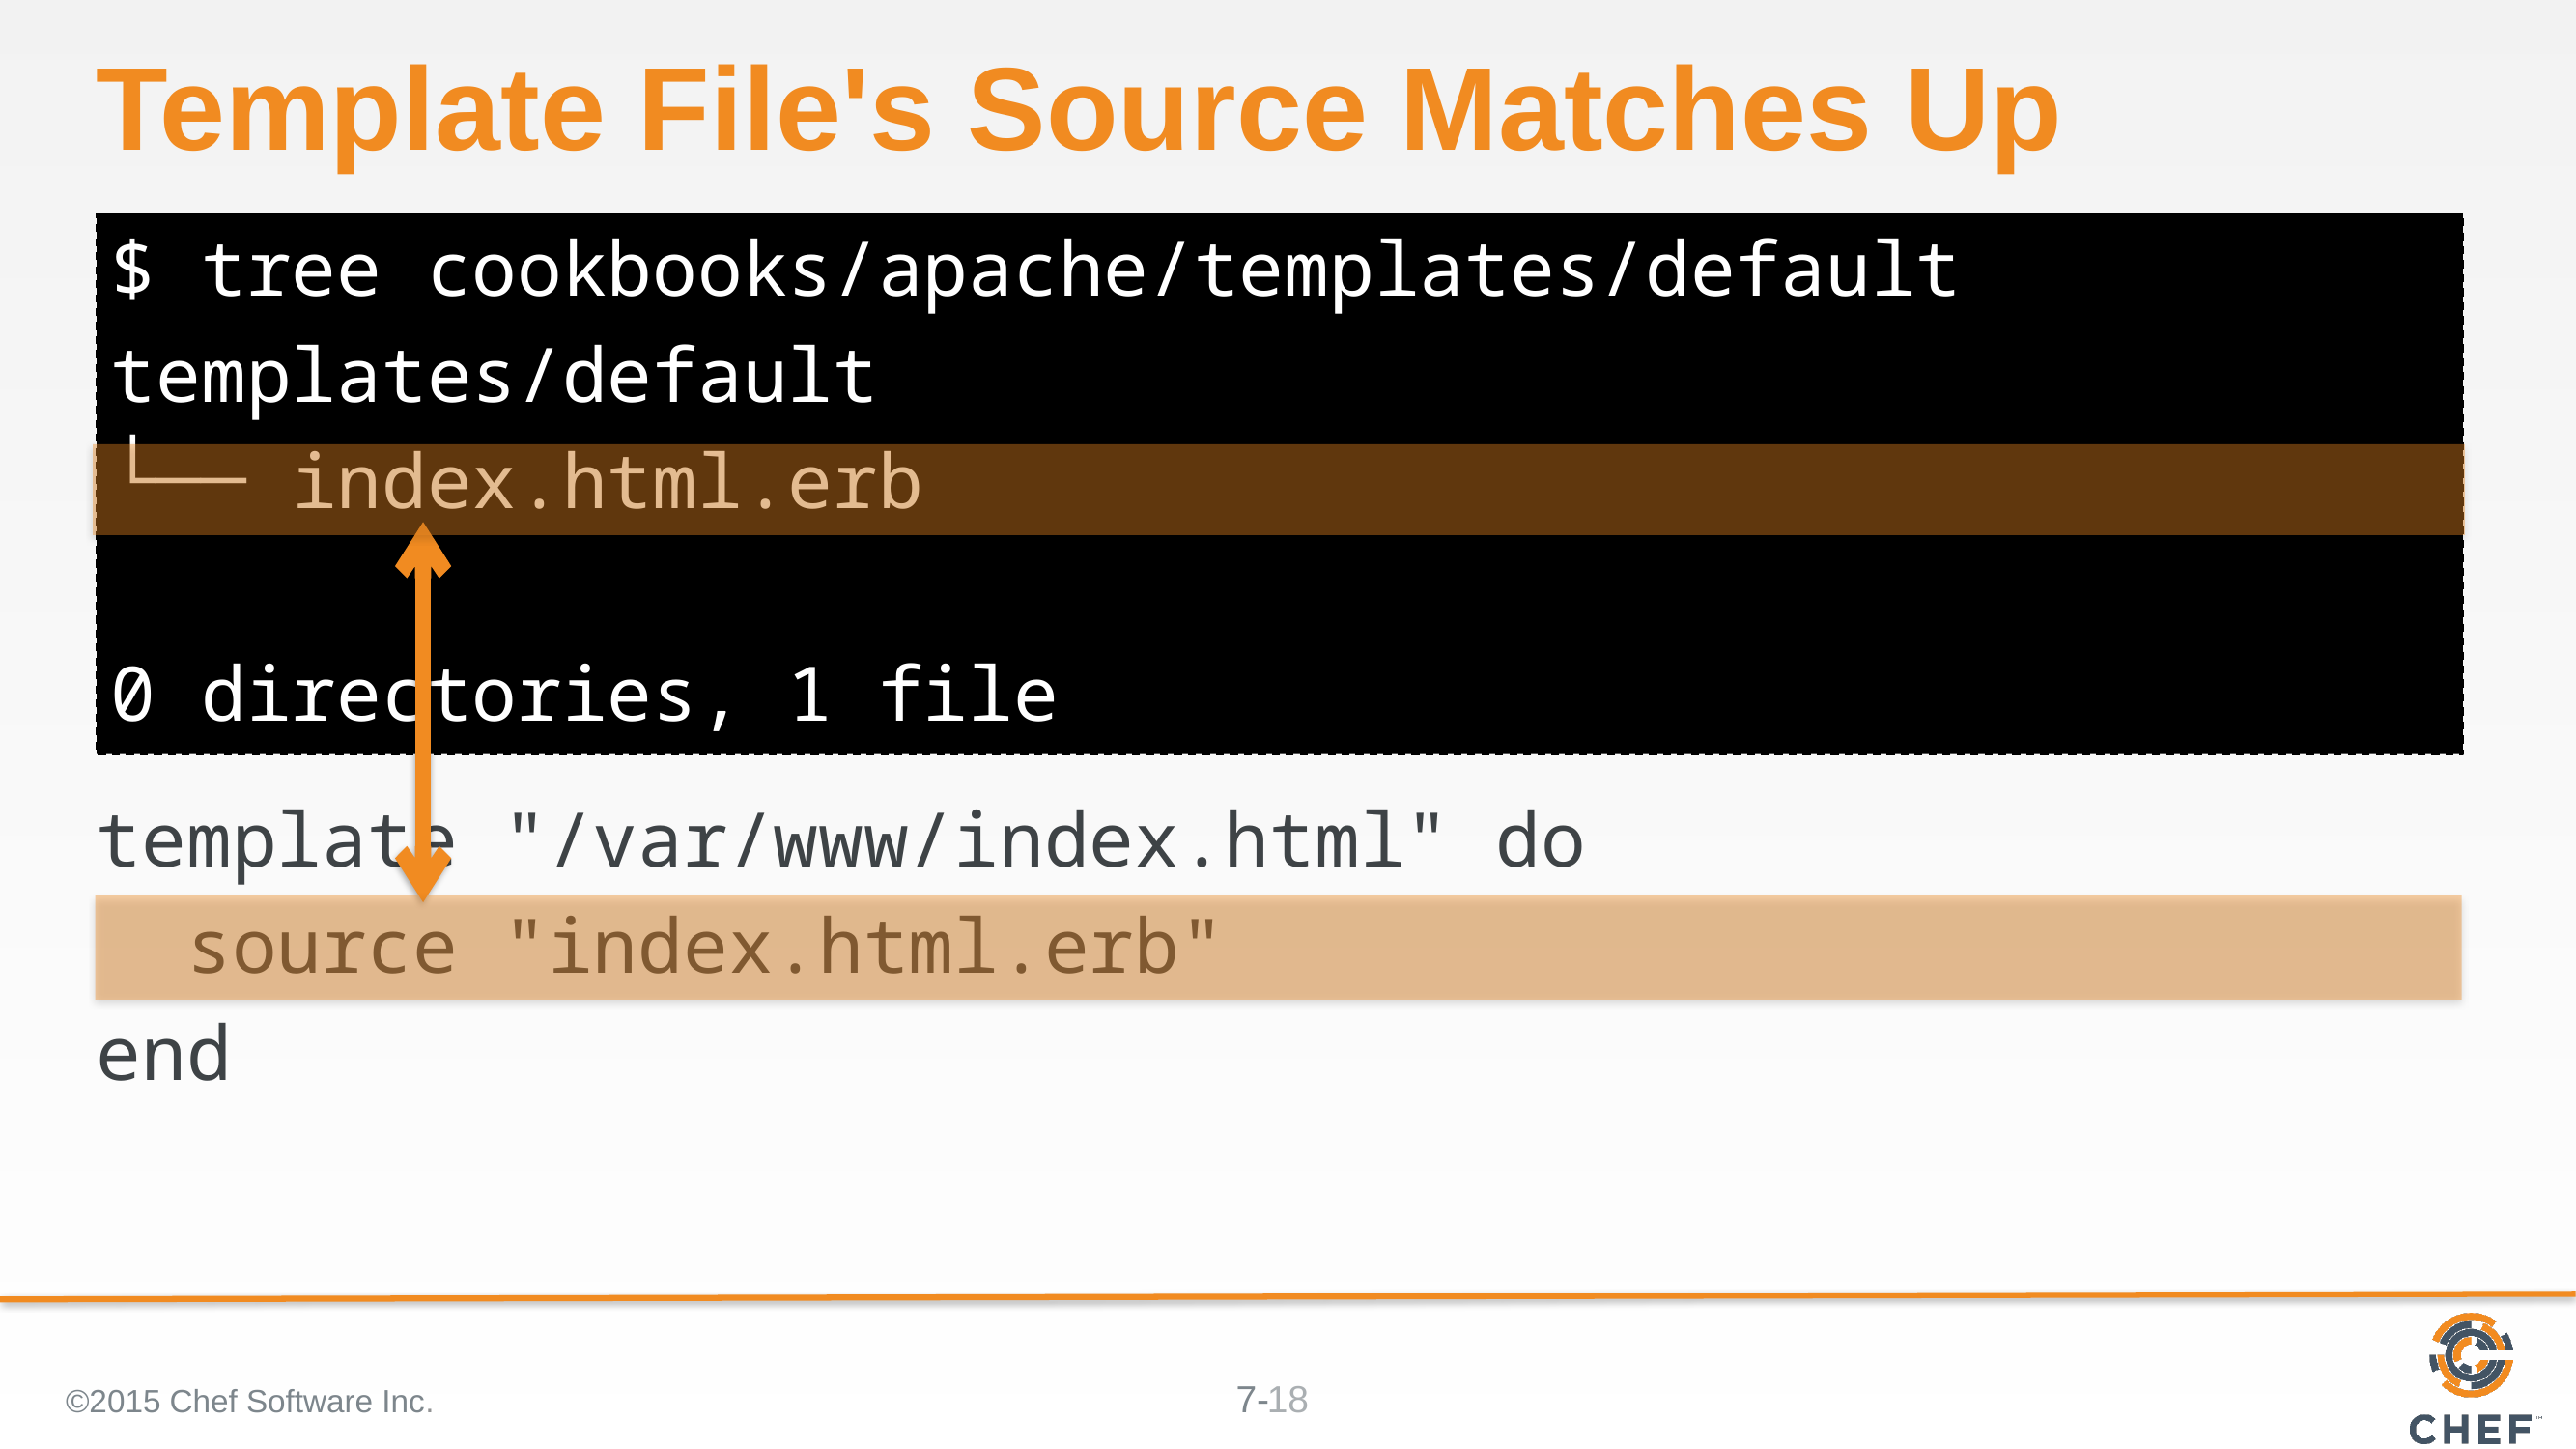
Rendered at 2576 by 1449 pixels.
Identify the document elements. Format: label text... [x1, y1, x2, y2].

text_box [92, 443, 2466, 536]
list template "/var/www/index.html" do source "index.html.erb" end [97, 792, 410, 894]
list template "/var/www/index.html" do source "index.html.erb" end [435, 792, 2463, 894]
footer ©2015 Chef Software Inc. [51, 1359, 952, 1440]
list template "/var/www/index.html" do source "index.html.erb" end [97, 1010, 2463, 1333]
list $ tree cookbooks/apache/templates/default templates/default └── index.html.erb 0 directories, 1 file [435, 545, 2464, 755]
slide_number 18 [998, 1359, 1578, 1437]
list $ tree cookbooks/apache/templates/default templates/default └── index.html.erb 0 directories, 1 file [96, 546, 410, 755]
picture [2399, 1297, 2550, 1449]
list $ tree cookbooks/apache/templates/default templates/default └── index.html.erb 0 directories, 1 file [96, 213, 2464, 443]
text_box [95, 895, 2462, 1001]
title Template File's Source Matches Up [96, 48, 2463, 180]
